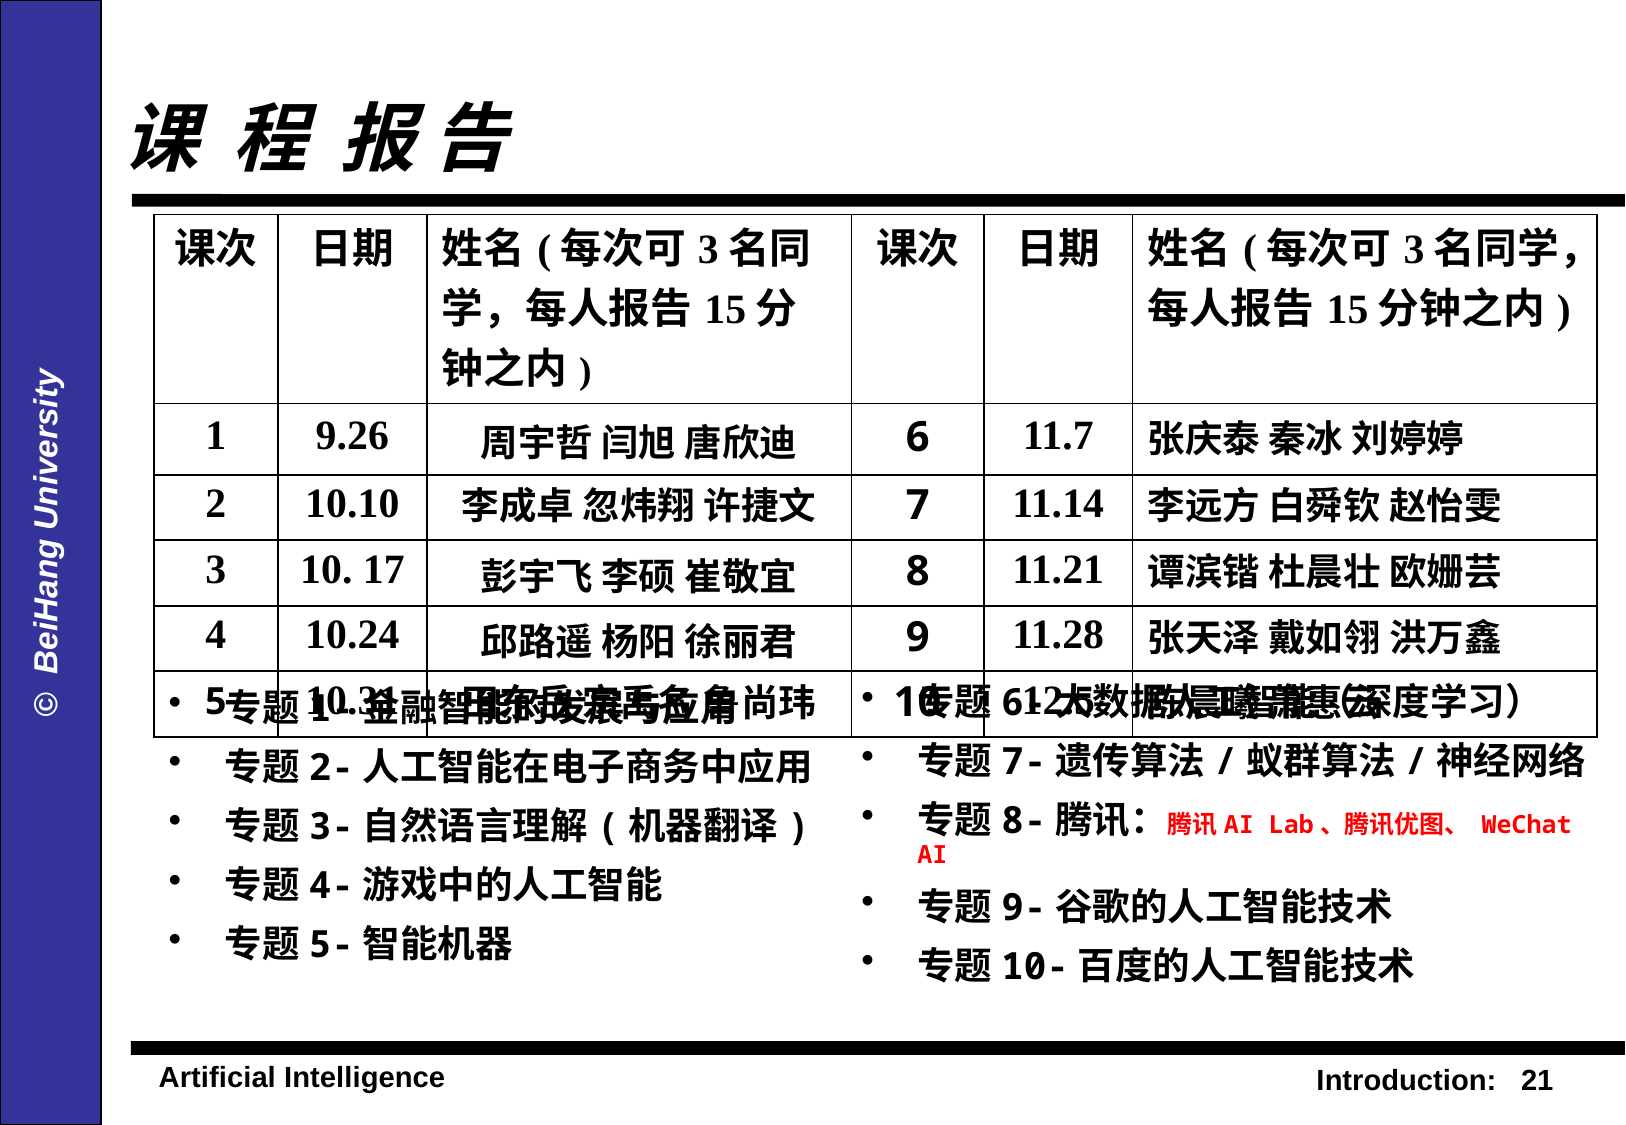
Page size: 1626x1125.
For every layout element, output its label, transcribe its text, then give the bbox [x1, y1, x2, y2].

table_cell 彭宇飞 李硕 崔敬宜 [428, 541, 851, 605]
table_cell 3 [155, 541, 277, 605]
table_cell 张天泽 戴如翎 洪万鑫 [1133, 607, 1596, 670]
table_header 姓名(每次可3名同学，每人报告15分钟之内) [428, 215, 851, 403]
table_cell 李成卓 忽炜翔 许捷文 [428, 476, 851, 539]
table_cell 10.24 [279, 607, 426, 670]
table_cell 邱路遥 杨阳 徐丽君 [428, 607, 851, 670]
table_cell 11.7 [985, 404, 1132, 474]
table_cell 谭滨锴 杜晨壮 欧姗芸 [1133, 541, 1596, 605]
table_cell 11.21 [985, 541, 1132, 605]
table_cell 田东岳 宗禹名 鲁尚玮 [428, 672, 851, 681]
table_header 日期 [279, 215, 426, 403]
table_cell 5 [155, 672, 277, 681]
text_box 课 程 报 告 [108, 83, 1030, 188]
table_cell 10. 17 [279, 541, 426, 605]
table_cell 李远方 白舜钦 赵怡雯 [1133, 476, 1596, 539]
table_cell 11.14 [985, 476, 1132, 539]
text_box 专题1-金融智能的发展与应用 专题2-人工智能在电子商务中应用 专题3-自然语言理解(机器翻译) 专题4-游戏中的人工智能 专题5-智能机器 [153, 681, 846, 1027]
table_cell 1 [155, 404, 277, 474]
table_cell 4 [155, 607, 277, 670]
table_cell 10.31 [279, 672, 426, 681]
table_cell 9 [852, 607, 983, 670]
table_cell 10.10 [279, 476, 426, 539]
table_cell 2 [155, 476, 277, 539]
table_cell 11.28 [985, 607, 1132, 670]
text_box 专题6-大数据人工智能（深度学习） 专题7-遗传算法/蚁群算法/神经网络 专题8-腾讯：腾讯AI Lab、腾讯优图、 WeChat AI 专题9-谷歌的人工智能技术 专题10-百度的人工智能技术 [846, 675, 1612, 1031]
table_header 课次 [852, 215, 983, 403]
table_cell 9.26 [279, 404, 426, 474]
table_cell 8 [852, 541, 983, 605]
table_header 课次 [155, 215, 277, 403]
table_cell 张庆泰 秦冰 刘婷婷 [1133, 404, 1596, 474]
table_cell 周宇哲 闫旭 唐欣迪 [428, 404, 851, 474]
table_header 姓名(每次可3名同学，每人报告15分钟之内) [1133, 215, 1596, 403]
table_header 日期 [985, 215, 1132, 403]
table_cell 7 [852, 476, 983, 539]
table_cell 6 [852, 404, 983, 474]
